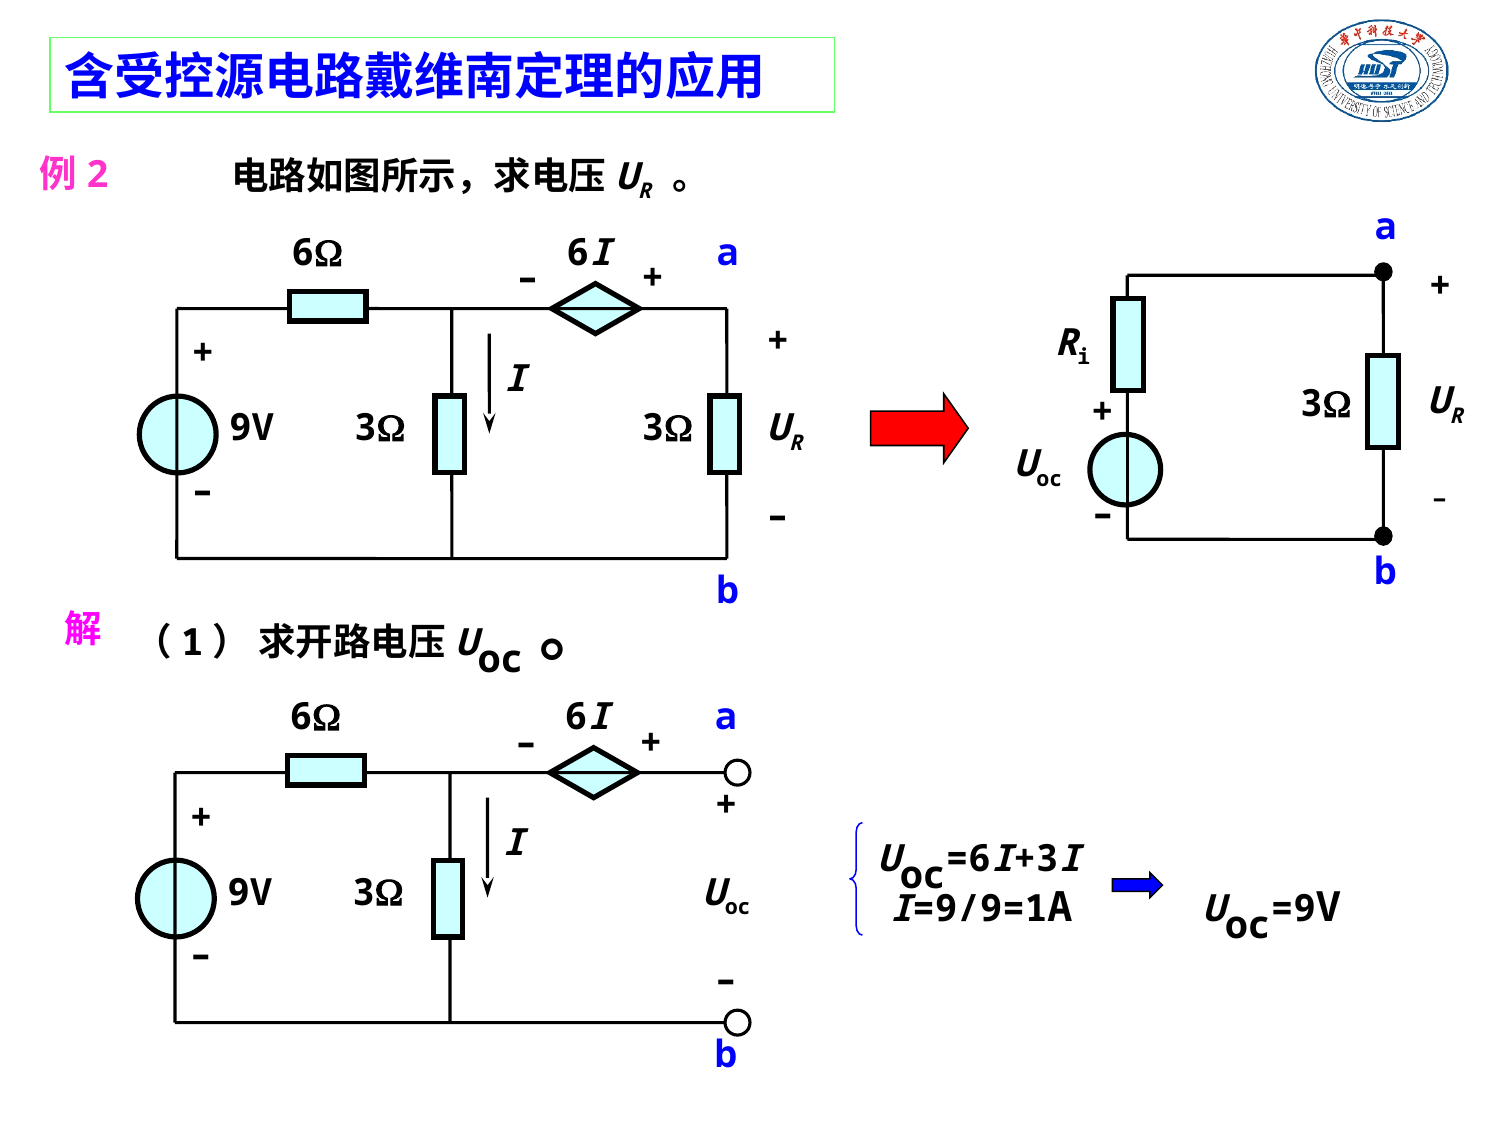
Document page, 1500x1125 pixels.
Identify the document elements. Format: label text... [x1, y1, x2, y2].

text_box I=9/9=1A [875, 872, 1138, 938]
text_box 含受控源电路戴维南定理的应用 [49, 37, 835, 113]
text_box Uoc=9V [1187, 847, 1388, 954]
text_box [1112, 872, 1163, 898]
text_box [999, 194, 1500, 615]
text_box [849, 822, 863, 936]
text_box 电路如图所示，求电压UR 。 [156, 144, 803, 211]
text_box Uoc=6I+3I [862, 797, 1138, 904]
text_box 解 [50, 597, 119, 658]
text_box [870, 393, 969, 463]
text_box （1） 求开路电压Uoc。 [119, 581, 728, 688]
text_box 例2 [24, 142, 166, 203]
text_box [139, 221, 852, 634]
picture [1305, 13, 1459, 125]
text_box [137, 685, 788, 1098]
